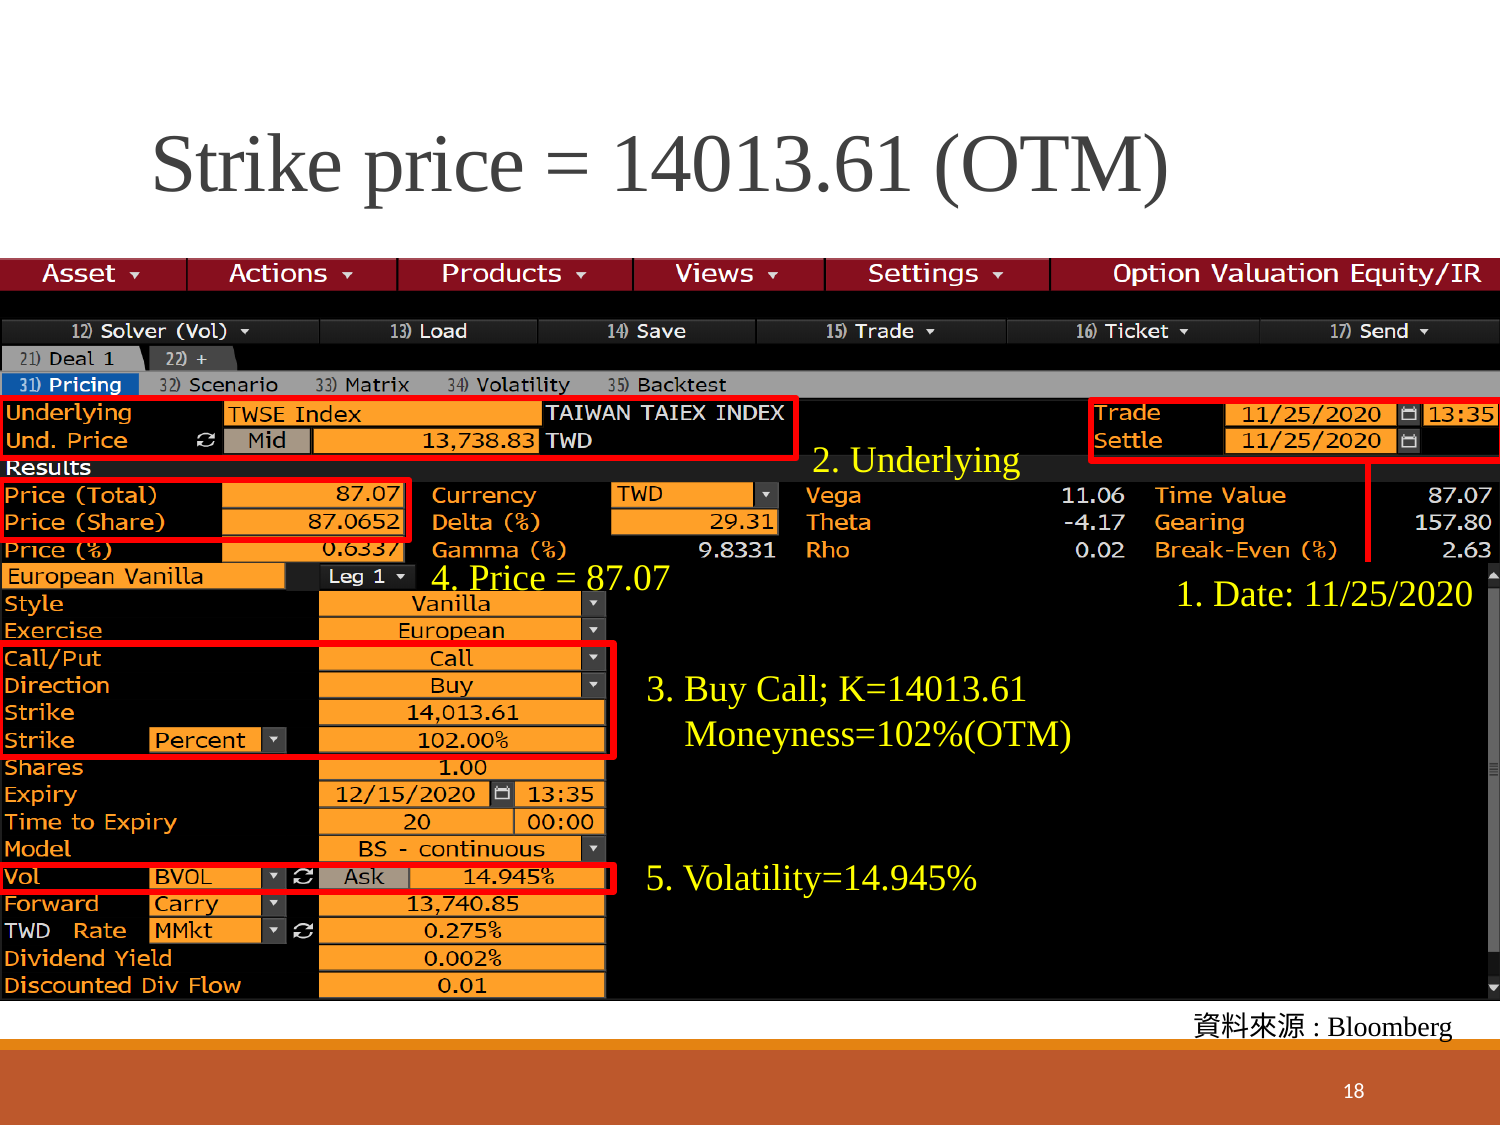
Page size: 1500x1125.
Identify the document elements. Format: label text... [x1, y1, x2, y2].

text_box 資料來源: Bloomberg [1178, 1010, 1468, 1050]
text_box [0, 257, 1500, 1002]
title Strike price = 14013.61 (OTM) [135, 47, 1373, 254]
slide_number 18 [1218, 1059, 1380, 1120]
